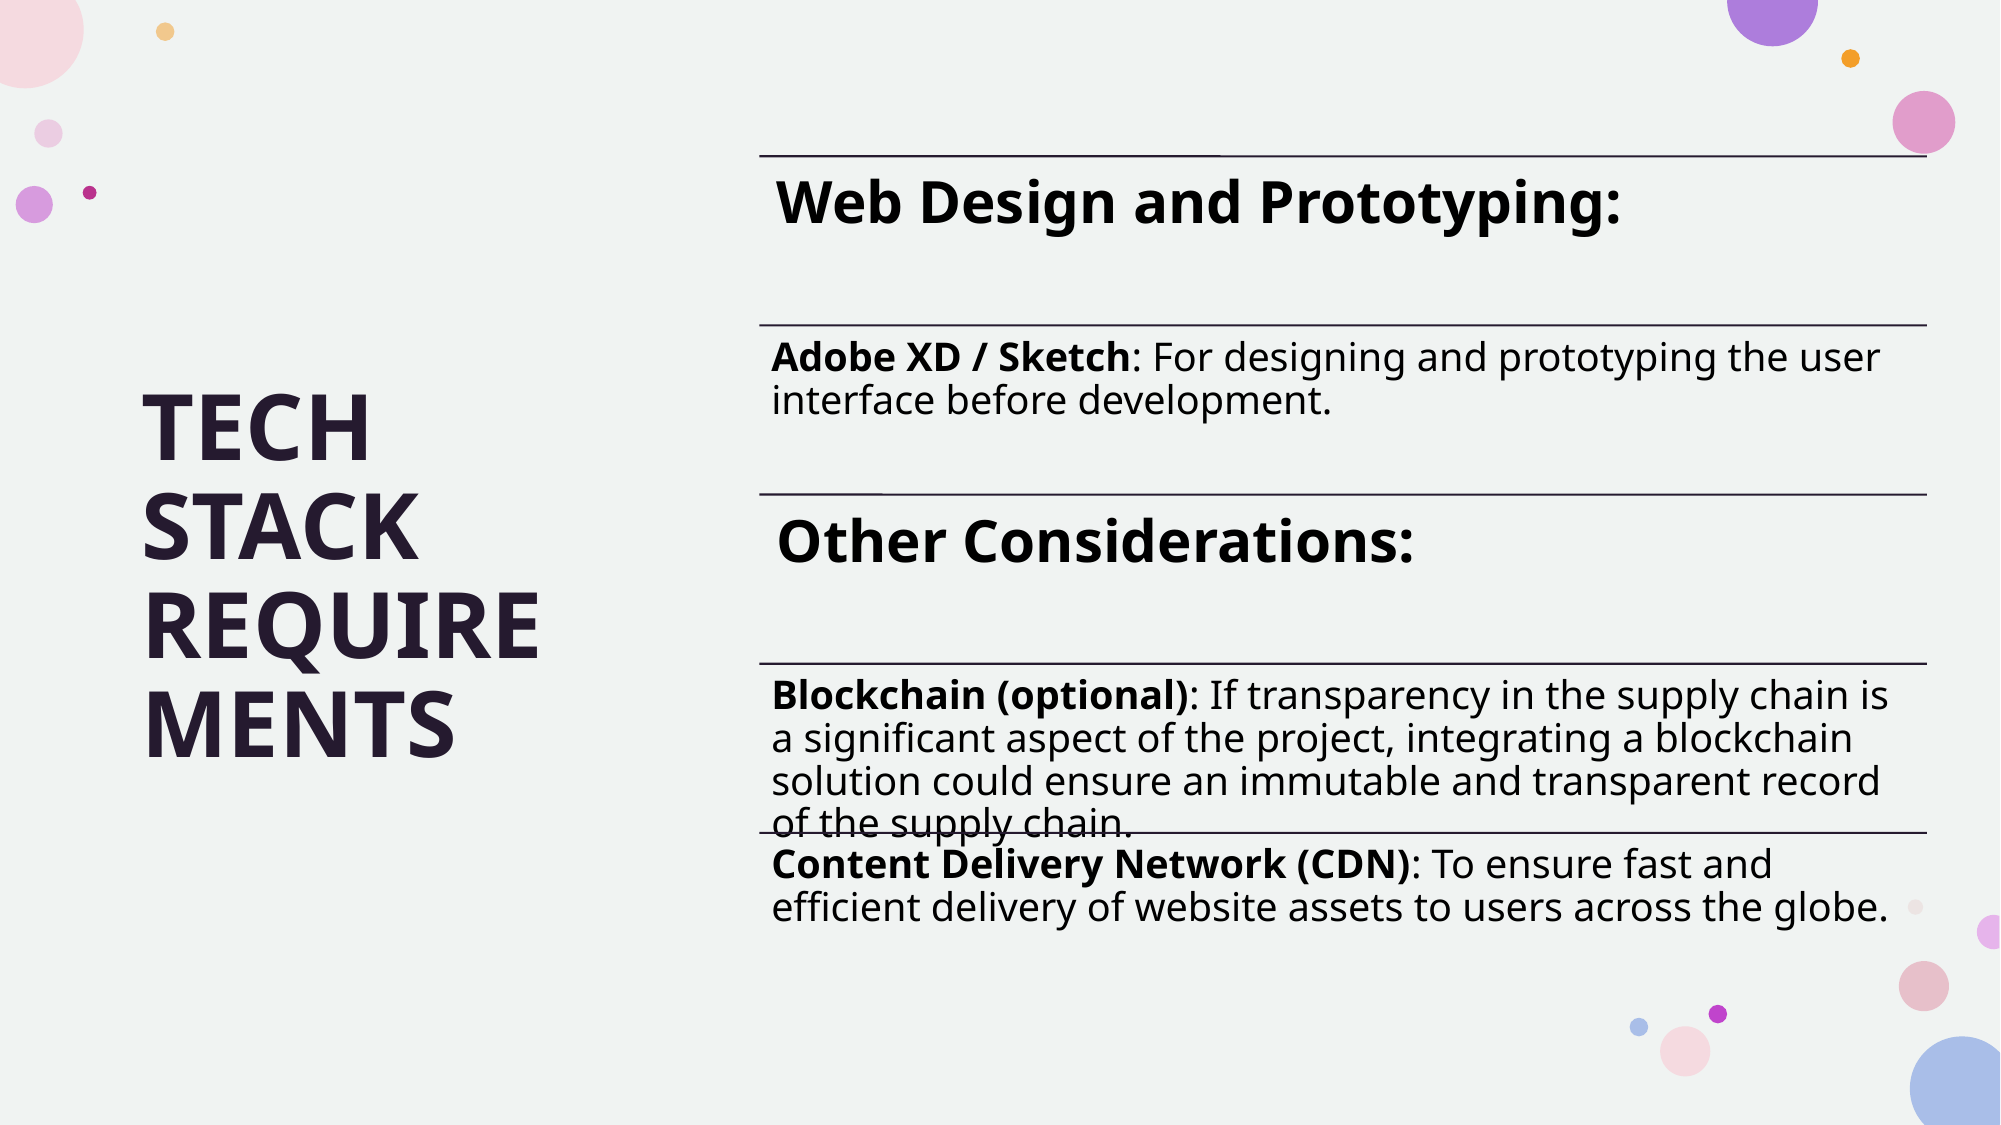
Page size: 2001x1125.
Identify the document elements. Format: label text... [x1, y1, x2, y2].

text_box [759, 156, 1927, 1003]
text_box TECH STACK REQUIREMENTS [126, 156, 596, 1003]
